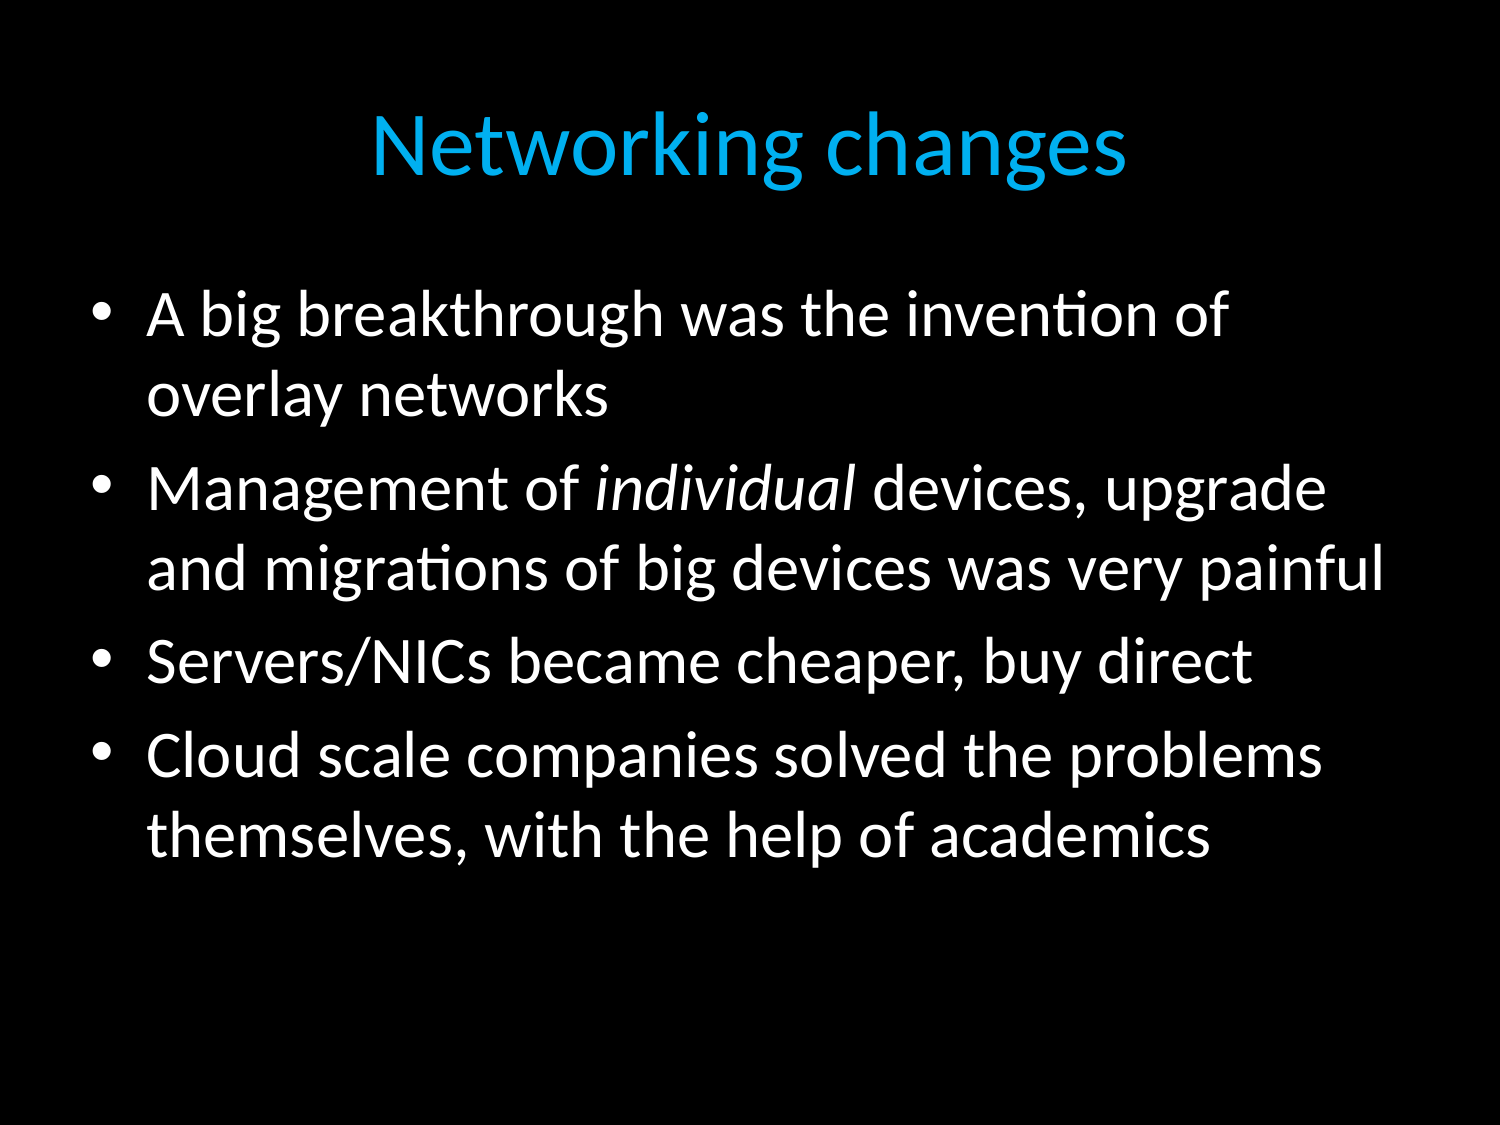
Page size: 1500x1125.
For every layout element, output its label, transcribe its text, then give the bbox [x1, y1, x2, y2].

list A big breakthrough was the invention of overlay networks Management of individual devices, upgrade and migrations of big devices was very painful Servers/NICs became cheaper, buy direct Cloud scale companies solved the problems themselves, with the help of academics [75, 262, 1425, 1005]
title Networking changes [75, 45, 1425, 233]
